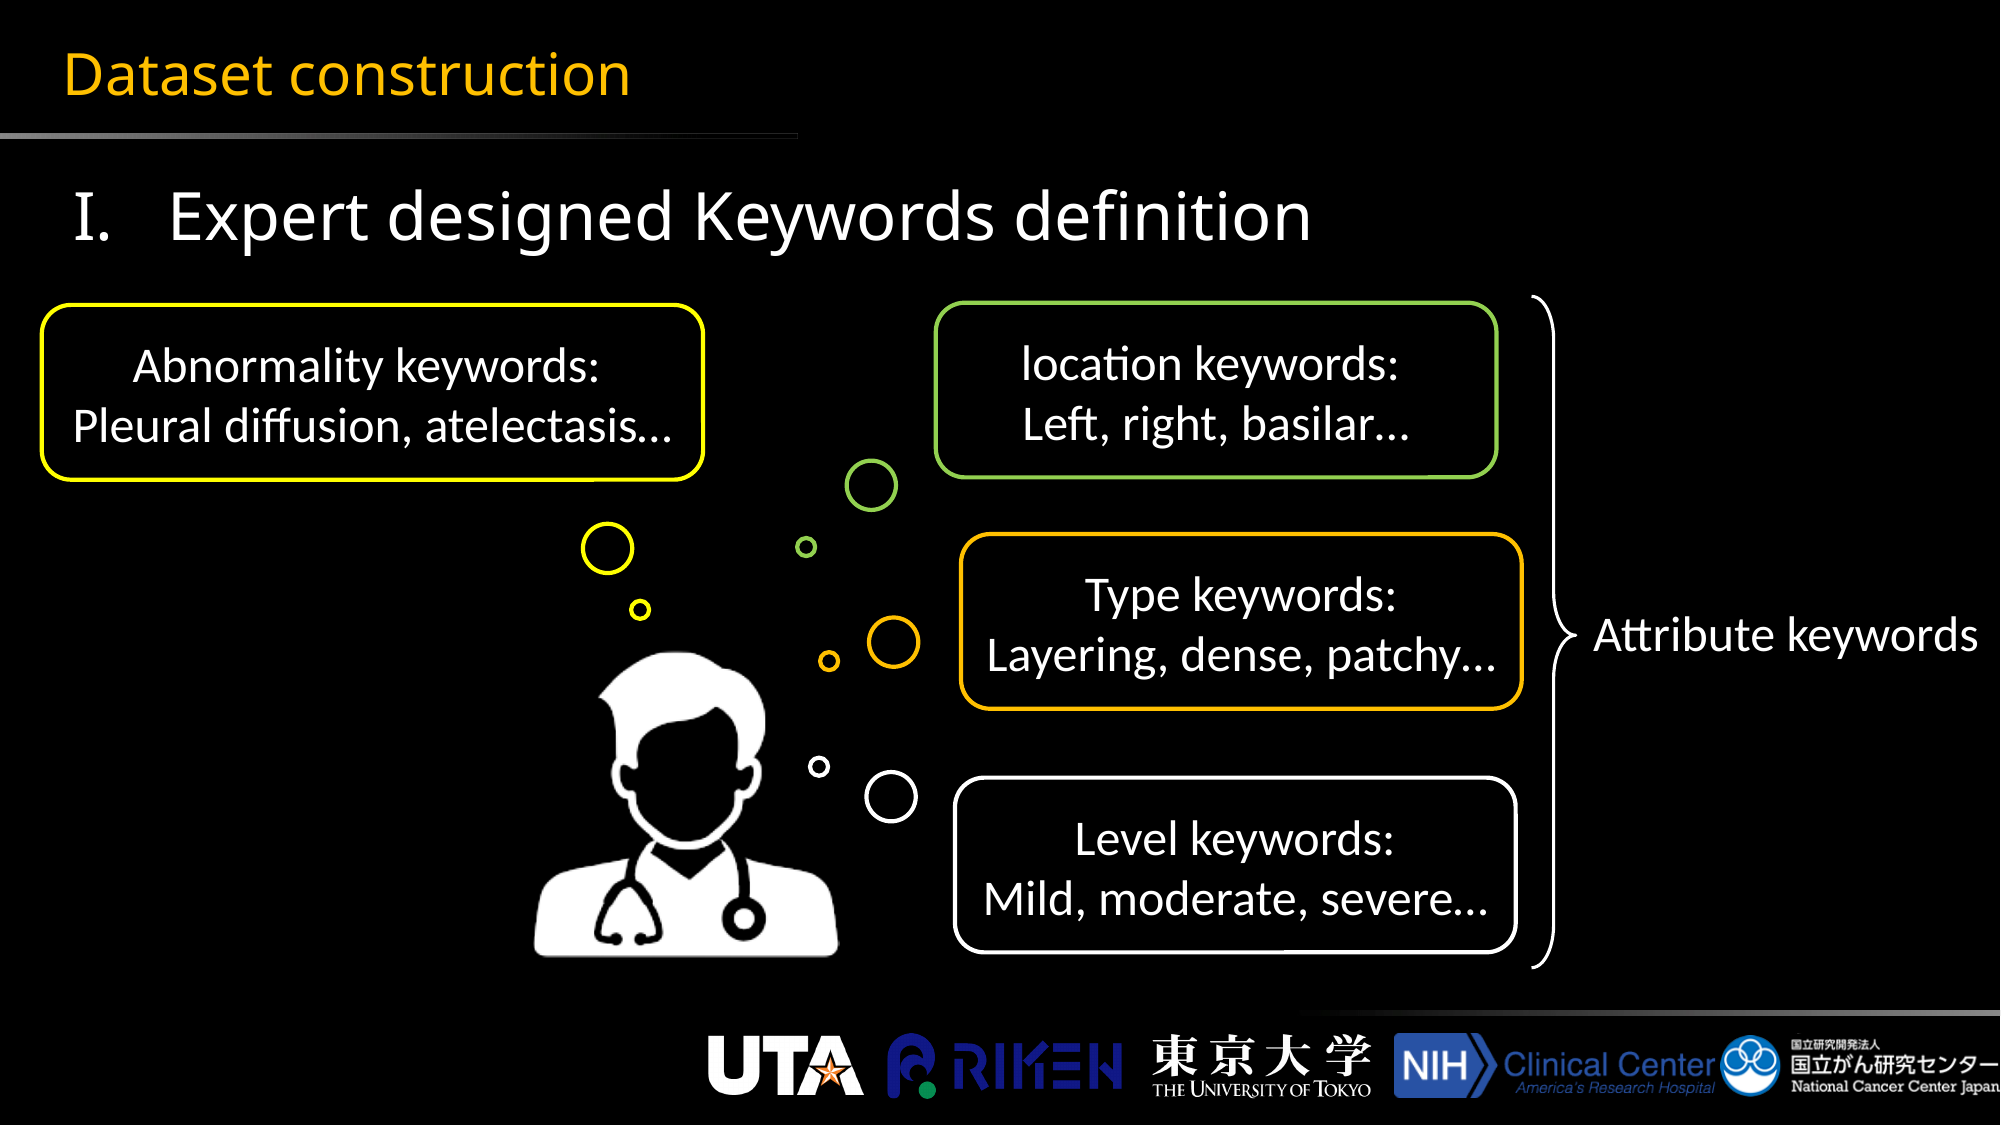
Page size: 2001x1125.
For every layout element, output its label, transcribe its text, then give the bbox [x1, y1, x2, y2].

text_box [702, 1030, 2000, 1102]
list Expert designed Keywords definition [58, 628, 1334, 990]
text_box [1531, 296, 1997, 969]
list Expert designed Keywords definition [58, 166, 1334, 630]
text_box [41, 304, 704, 620]
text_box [809, 757, 1516, 953]
title Dataset construction [47, 0, 1942, 167]
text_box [819, 533, 1522, 709]
picture [0, 134, 47, 138]
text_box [796, 302, 1497, 557]
picture [533, 631, 840, 977]
picture [1202, 1010, 2001, 1016]
